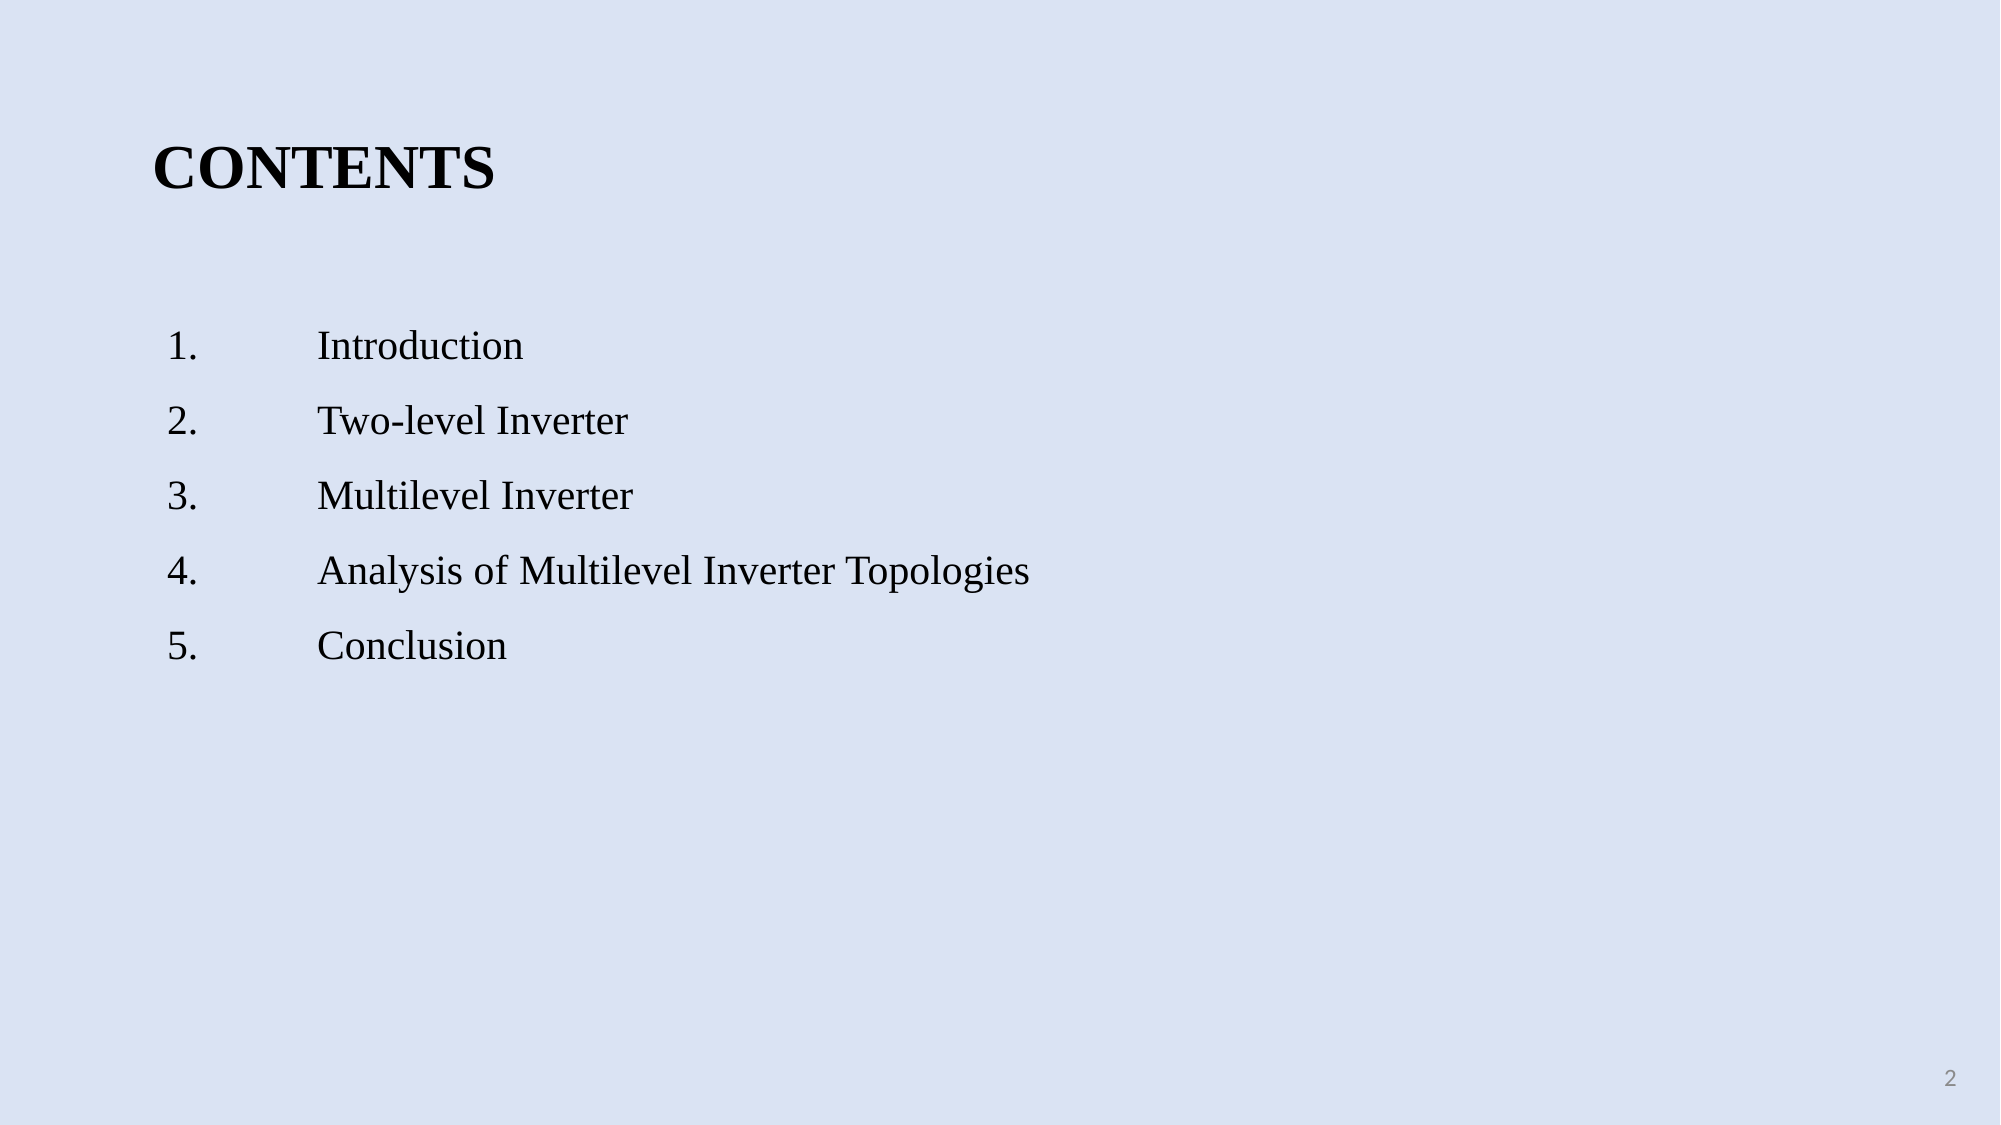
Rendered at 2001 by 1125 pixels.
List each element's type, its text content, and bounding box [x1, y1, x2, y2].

slide_number 2 [1848, 1046, 1972, 1107]
title CONTENTS [137, 59, 1863, 278]
text_box Introduction Two-level Inverter Multilevel Inverter Analysis of Multilevel Inverter Topologies Conclusion [152, 285, 1057, 726]
